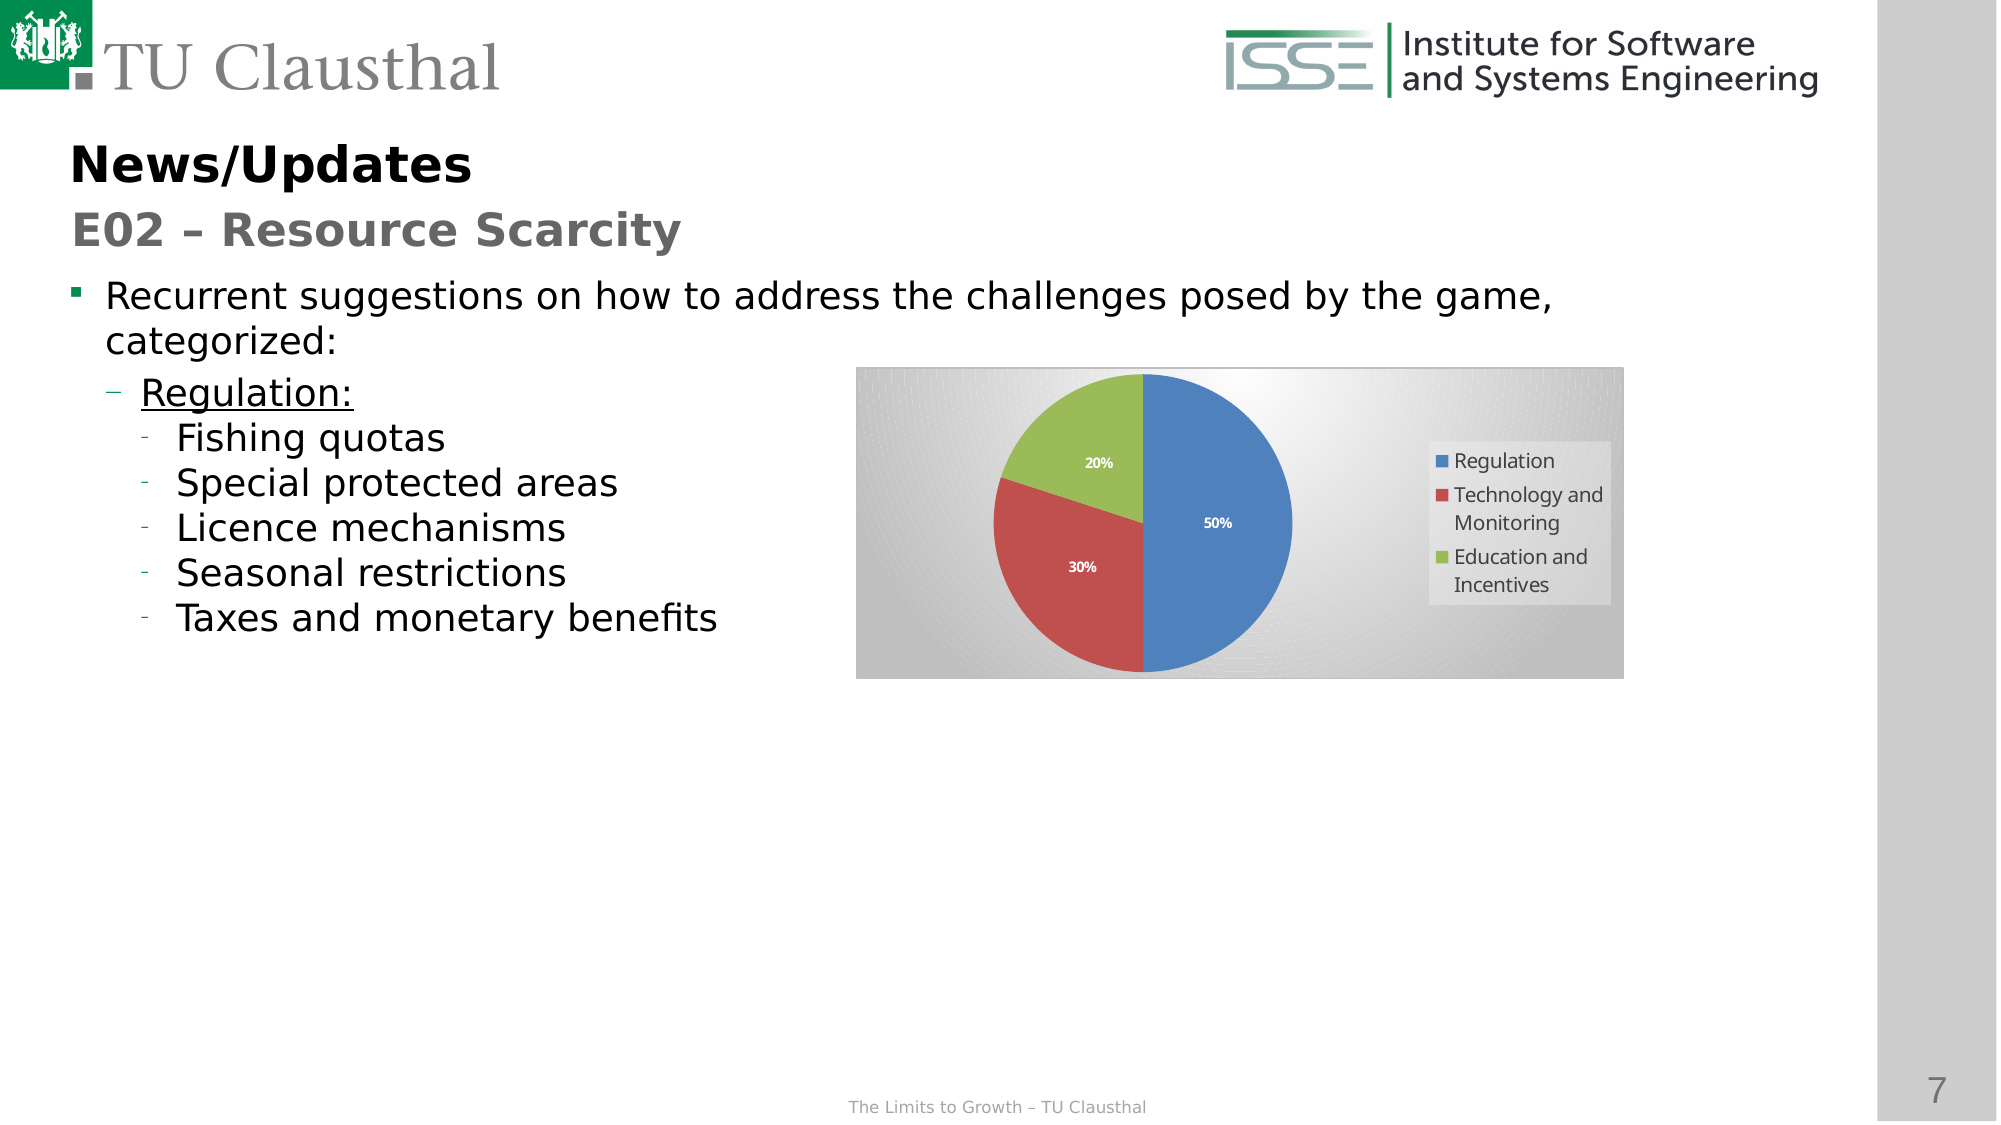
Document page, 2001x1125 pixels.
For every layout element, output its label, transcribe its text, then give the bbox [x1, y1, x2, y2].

picture [0, 0, 499, 90]
chart [856, 367, 1624, 680]
text_box News/Updates [55, 125, 1816, 205]
text_box Recurrent suggestions on how to address the challenges posed by the game, categorized: Regulation: Fishing quotas Special protected areas Licence mechanisms Seasonal restrictions Taxes and monetary benefits Monitoring and Technology: Ocean police Fish population tracking in real-time, e.g., satellite tracking Predictive technology to calculate recovery rates of fish population Education and Incentives: Encouraging sustainable practices Fishing cooperatives [55, 208, 1816, 1032]
picture [1218, 22, 1823, 104]
text_box E02 – Resource Scarcity [70, 188, 1767, 267]
